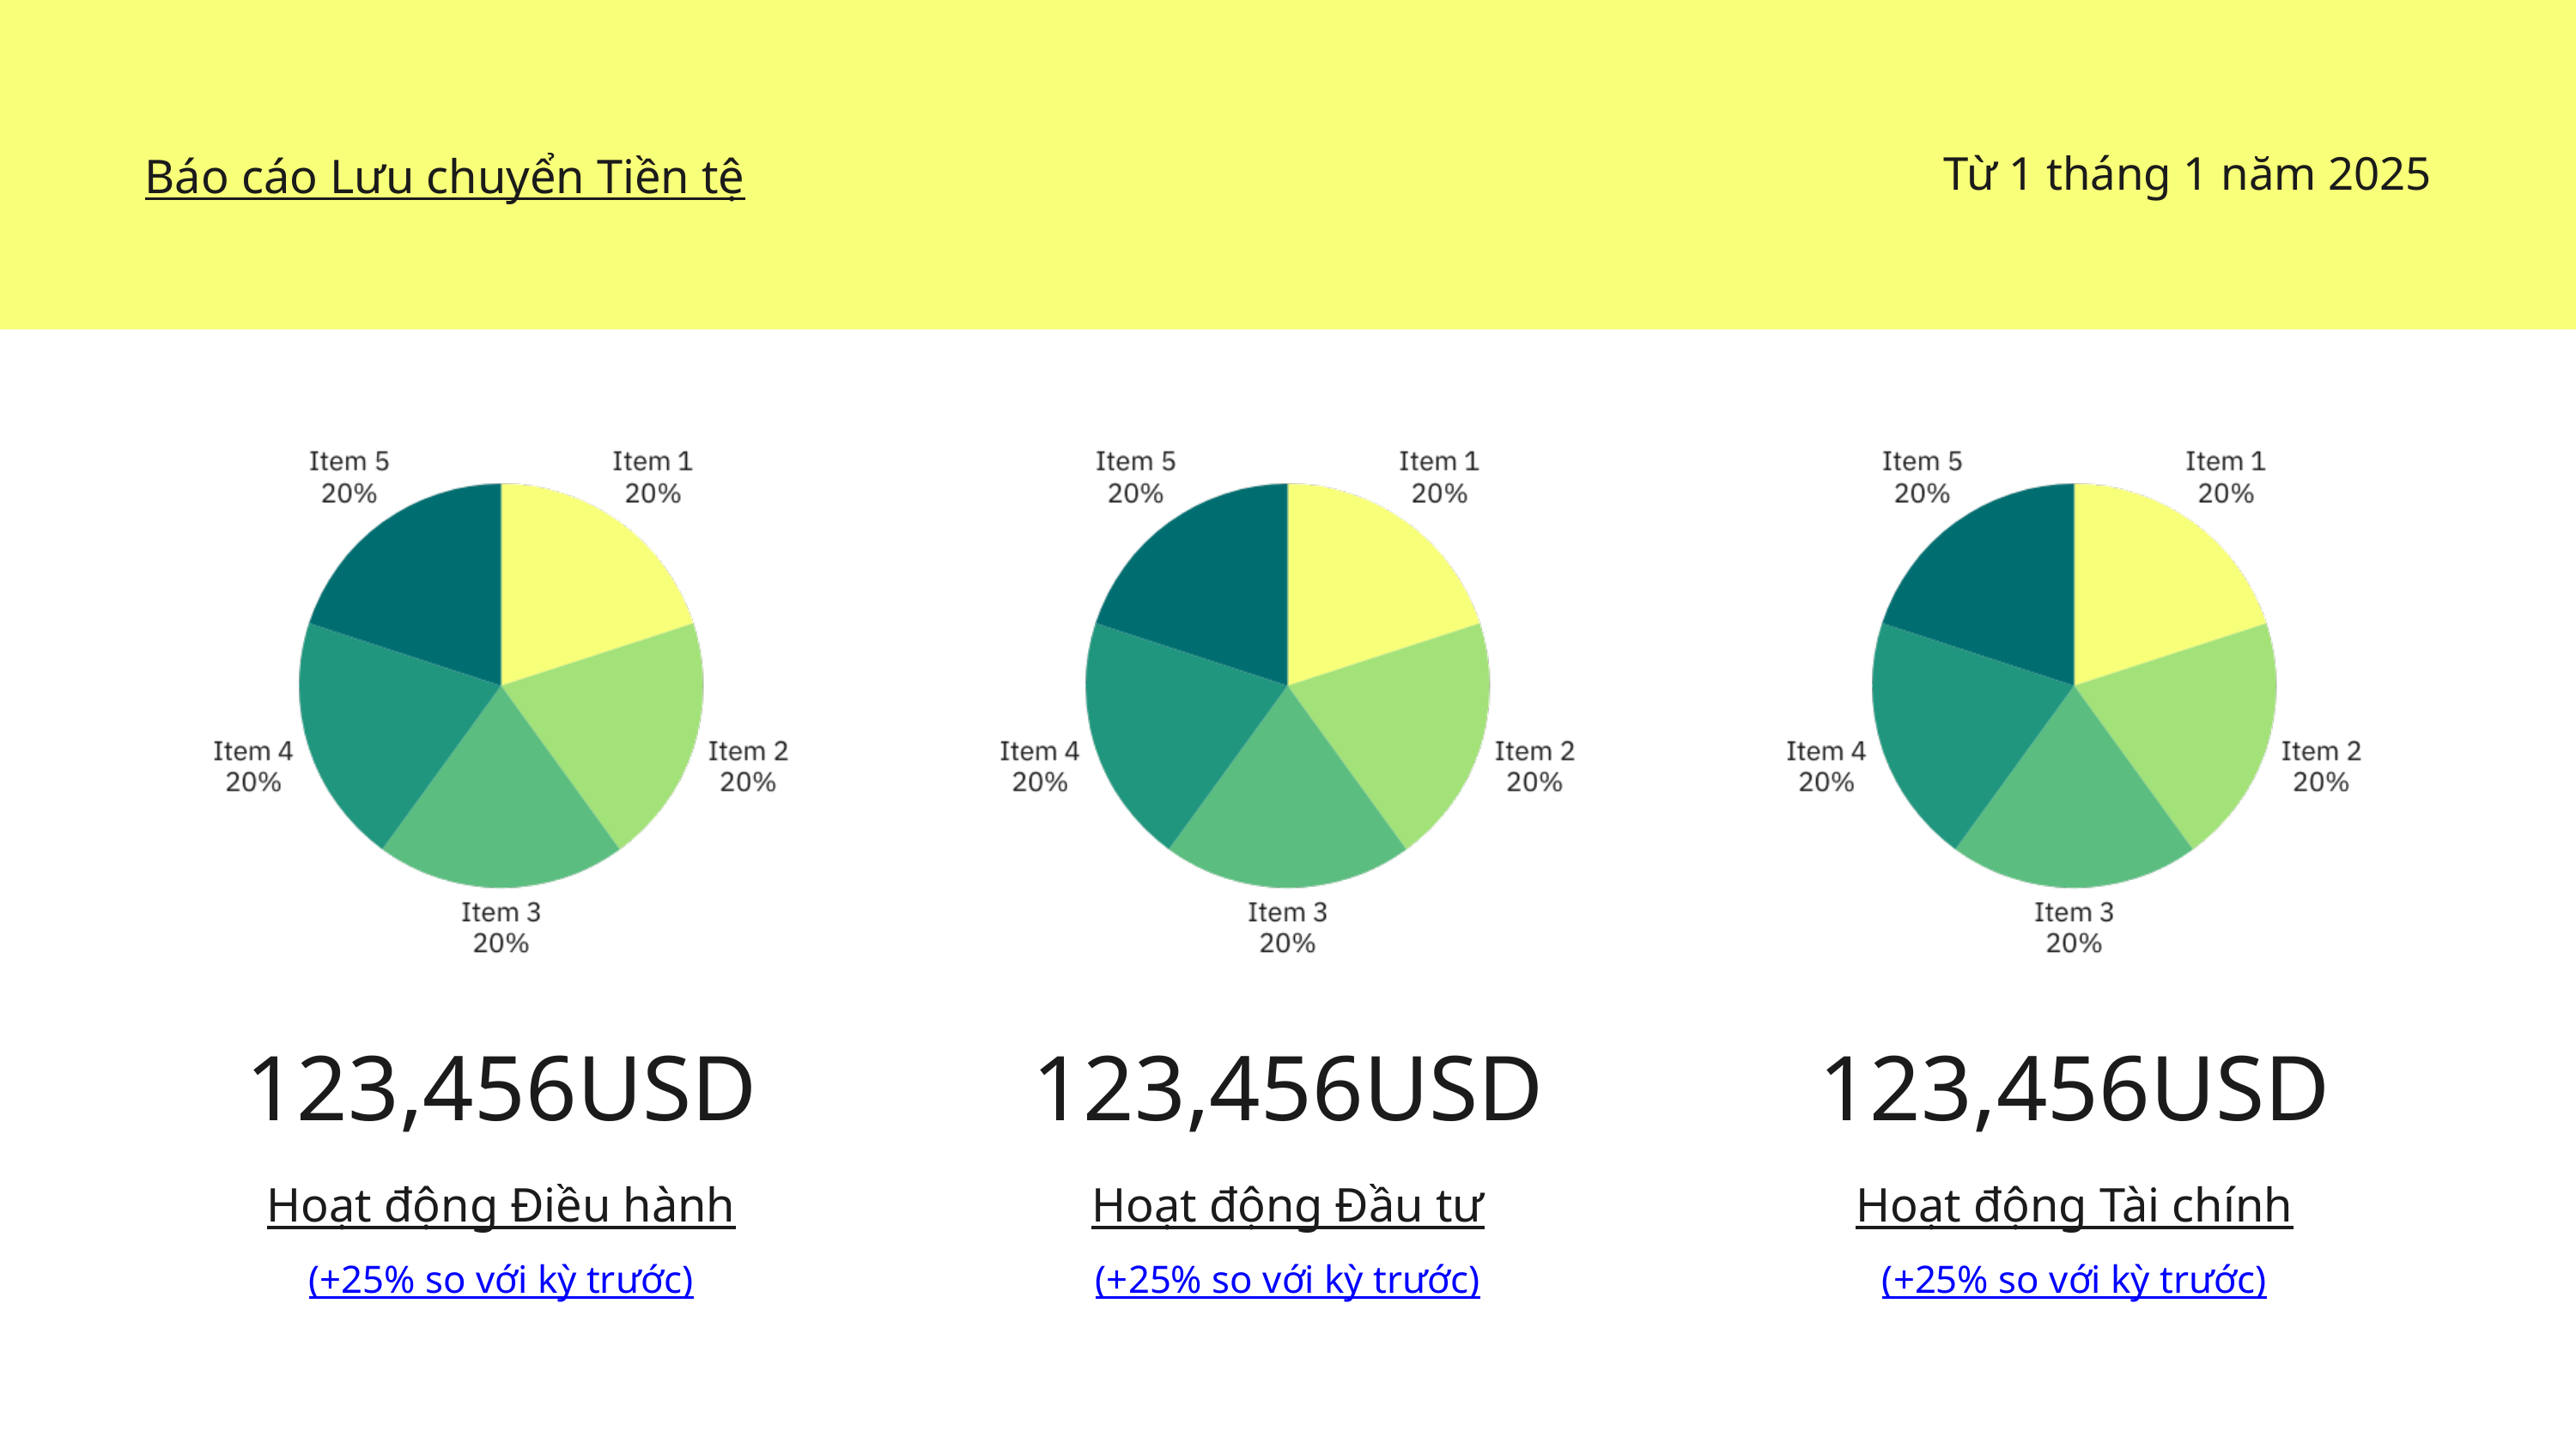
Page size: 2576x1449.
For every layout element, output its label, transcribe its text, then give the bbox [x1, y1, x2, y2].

text_box Báo cáo Lưu chuyển Tiền tệ [144, 142, 1332, 203]
text_box [0, 0, 2576, 330]
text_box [931, 1030, 1645, 1306]
text_box Từ 1 tháng 1 năm 2025 [1934, 140, 2432, 200]
picture [944, 385, 1632, 1030]
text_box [1717, 1030, 2432, 1306]
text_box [144, 1030, 859, 1306]
picture [1730, 385, 2420, 1030]
picture [156, 385, 846, 1030]
